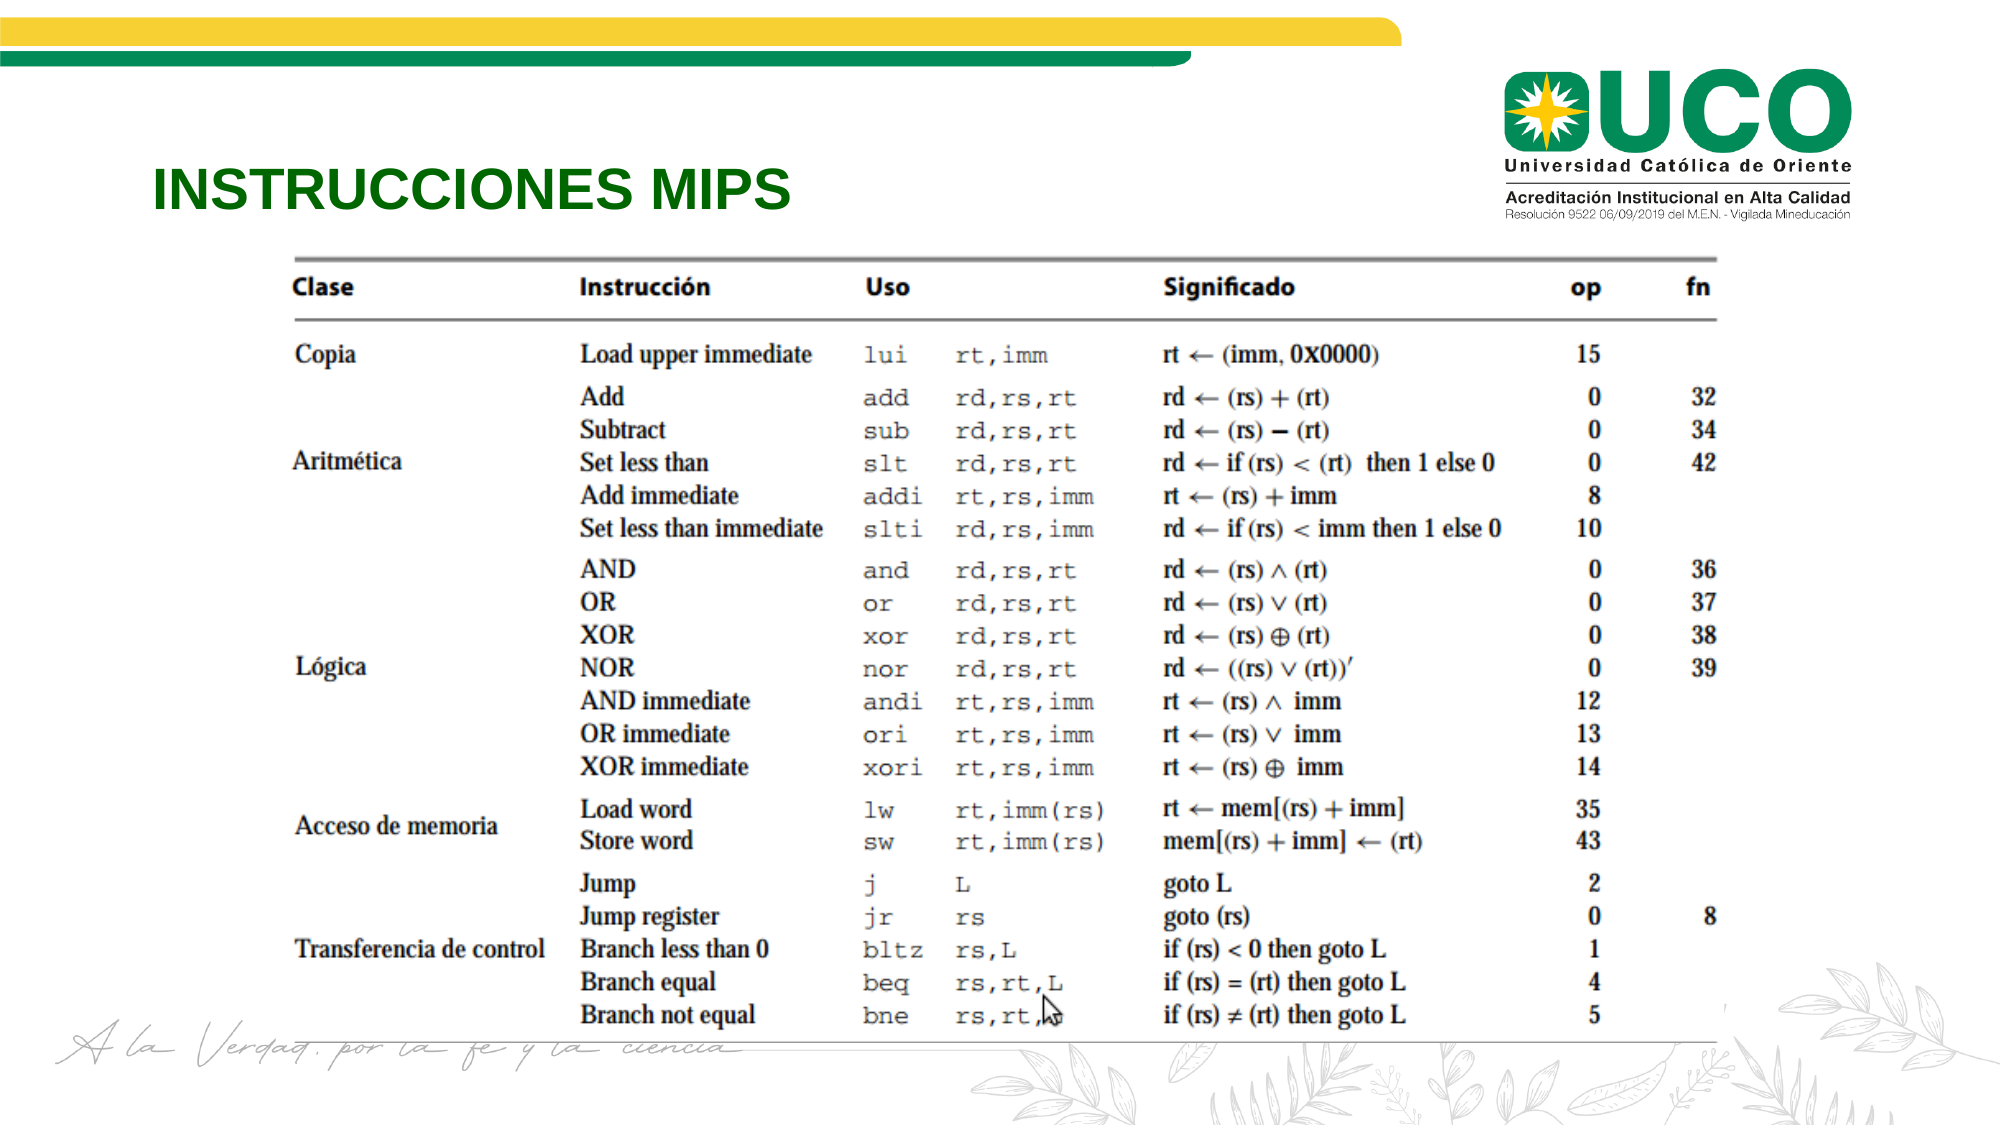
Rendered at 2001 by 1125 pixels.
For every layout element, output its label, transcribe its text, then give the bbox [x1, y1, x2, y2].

picture [0, 0, 2001, 1125]
title INSTRUCCIONES MIPS [137, 82, 1425, 300]
